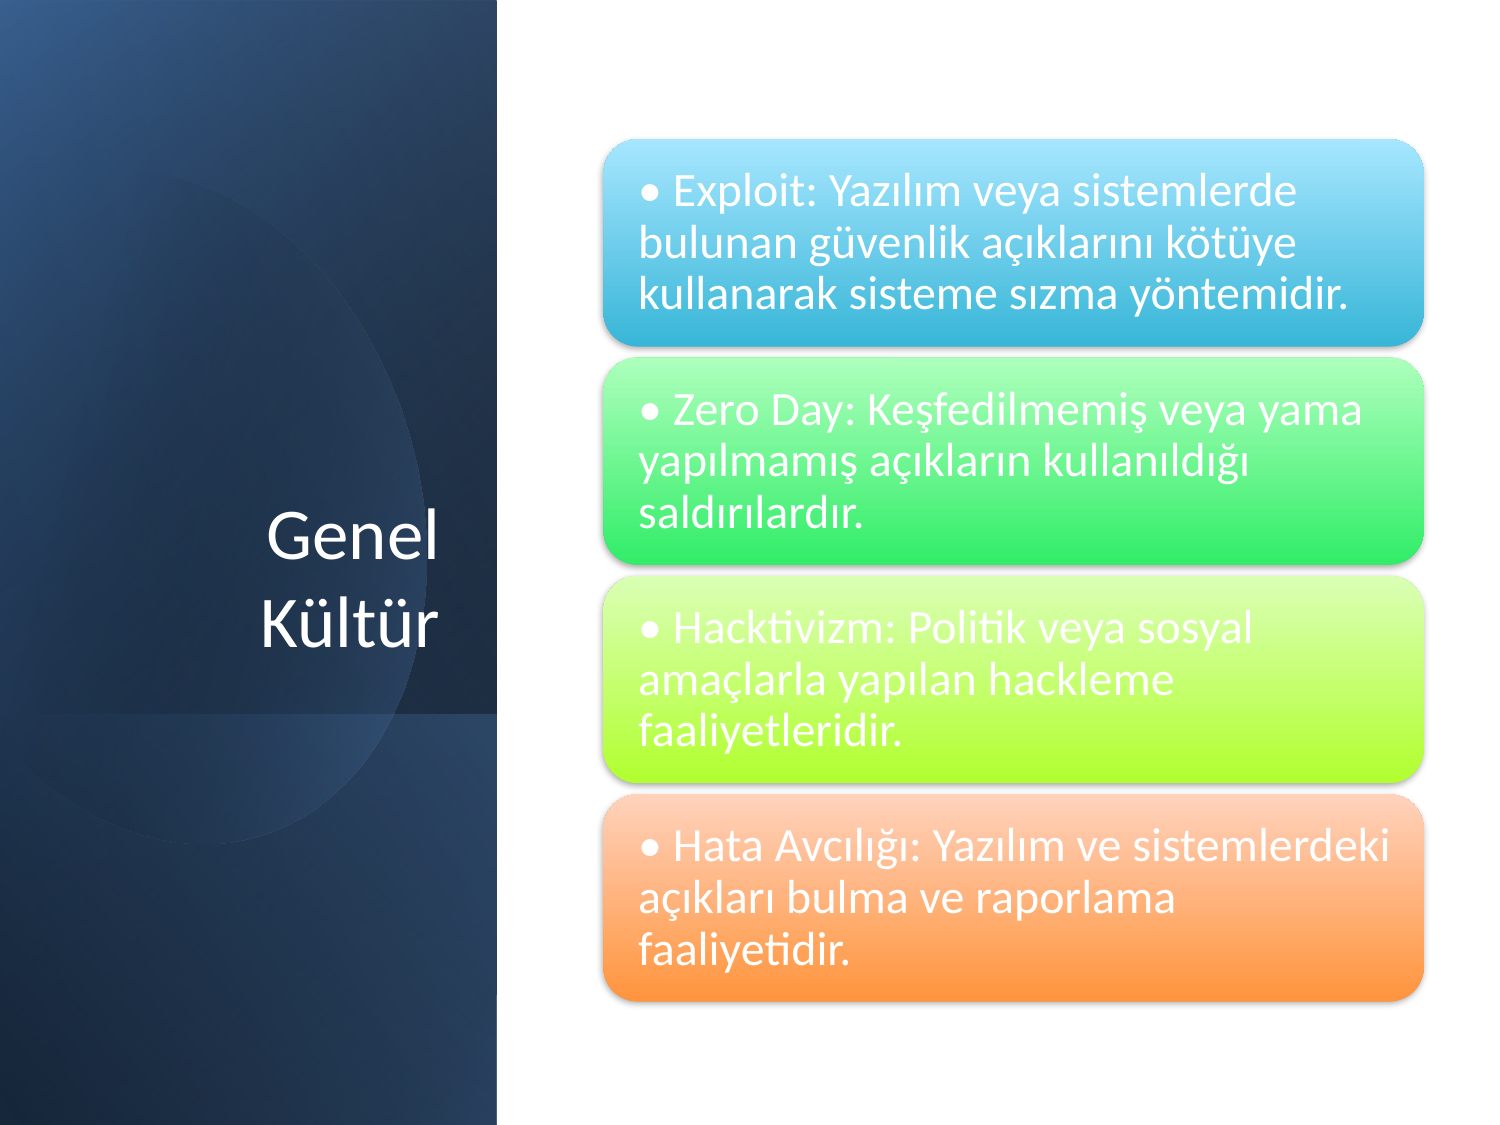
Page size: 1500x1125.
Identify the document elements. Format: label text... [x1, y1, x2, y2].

text_box [499, 0, 1500, 1125]
text_box [0, 0, 499, 1125]
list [603, 122, 1424, 1018]
title Genel Kültür [72, 276, 456, 670]
